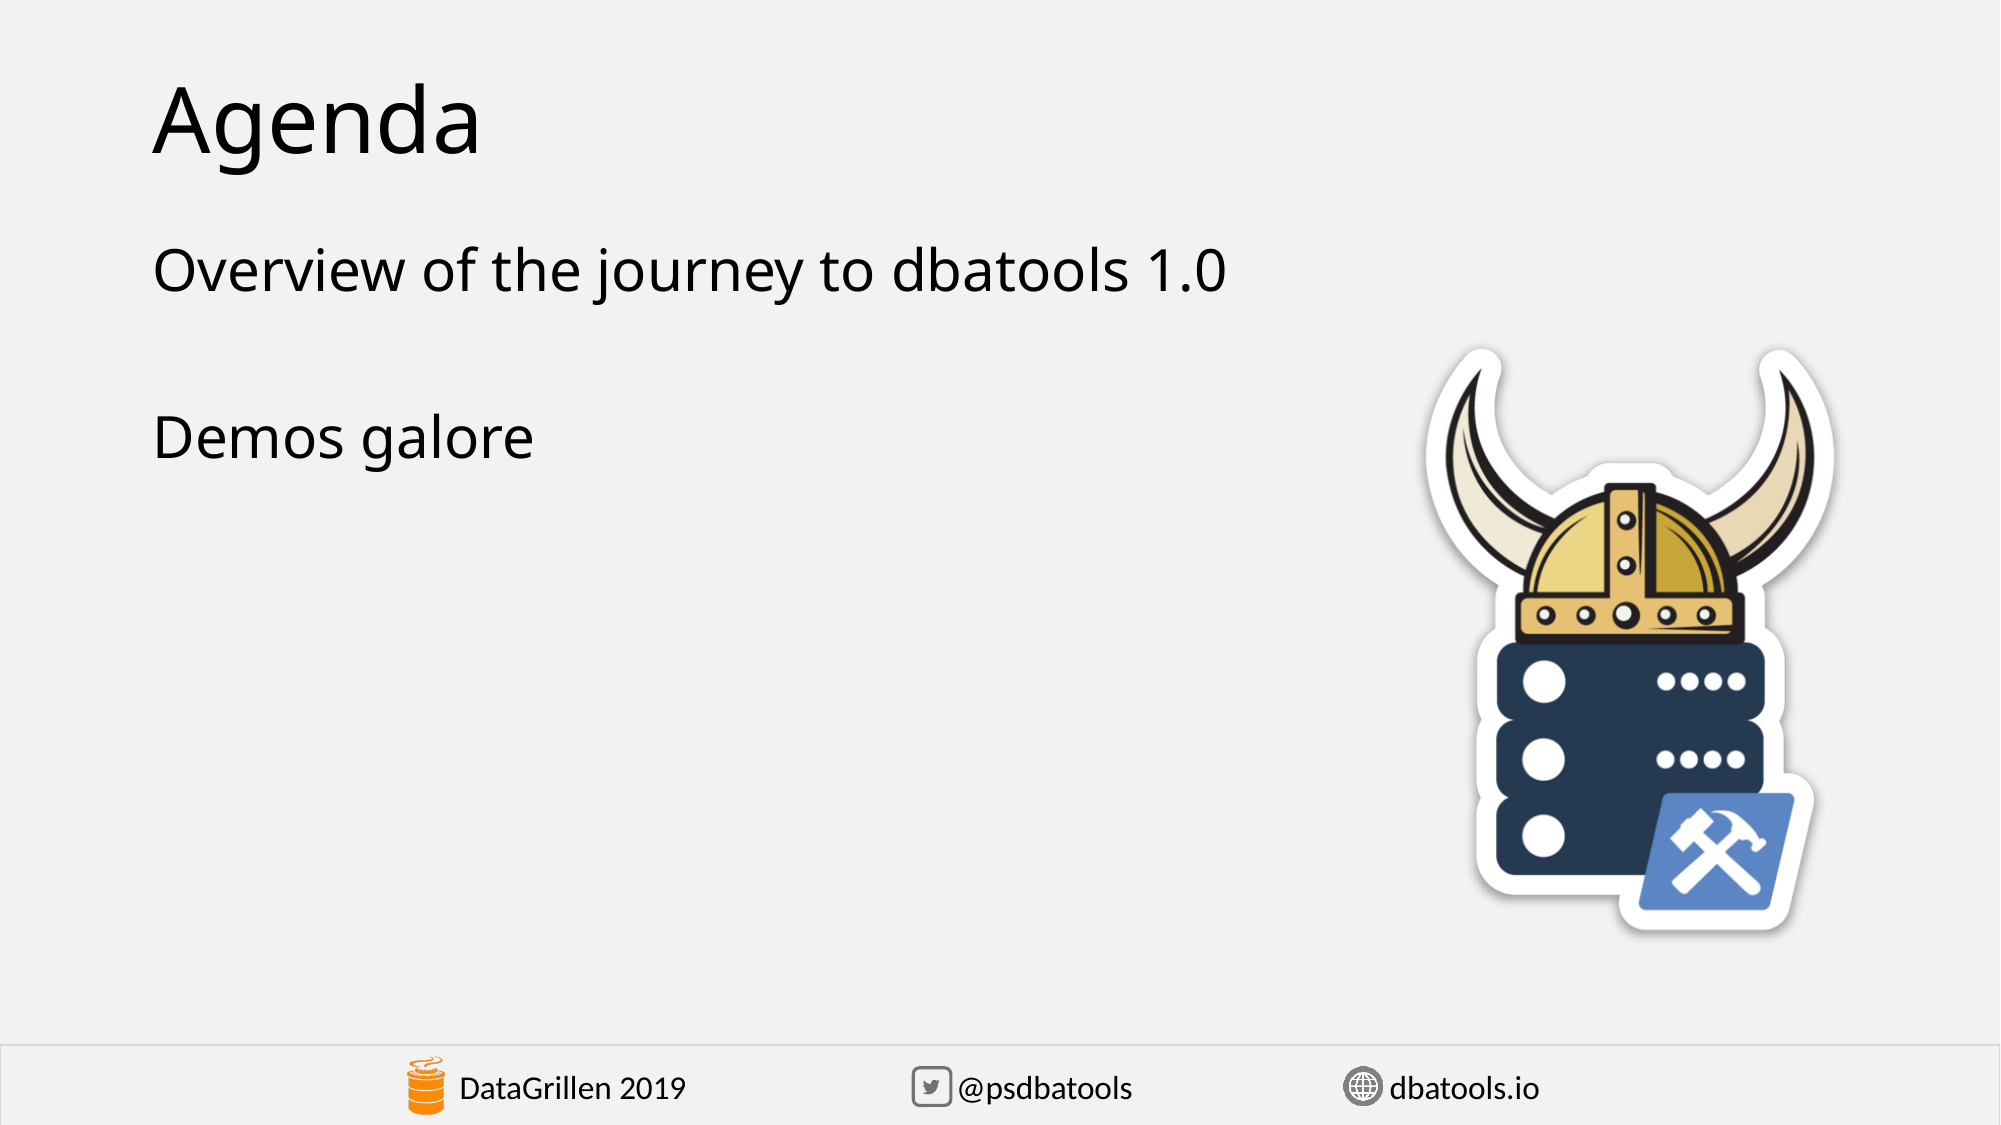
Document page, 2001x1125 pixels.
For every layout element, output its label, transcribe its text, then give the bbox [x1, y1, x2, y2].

picture [407, 1056, 445, 1115]
list Overview of the journey to dbatools 1.0 Demos galore [137, 233, 1863, 1014]
title Agenda [137, 59, 1863, 188]
picture [1412, 335, 1846, 943]
picture [1343, 1066, 1383, 1106]
